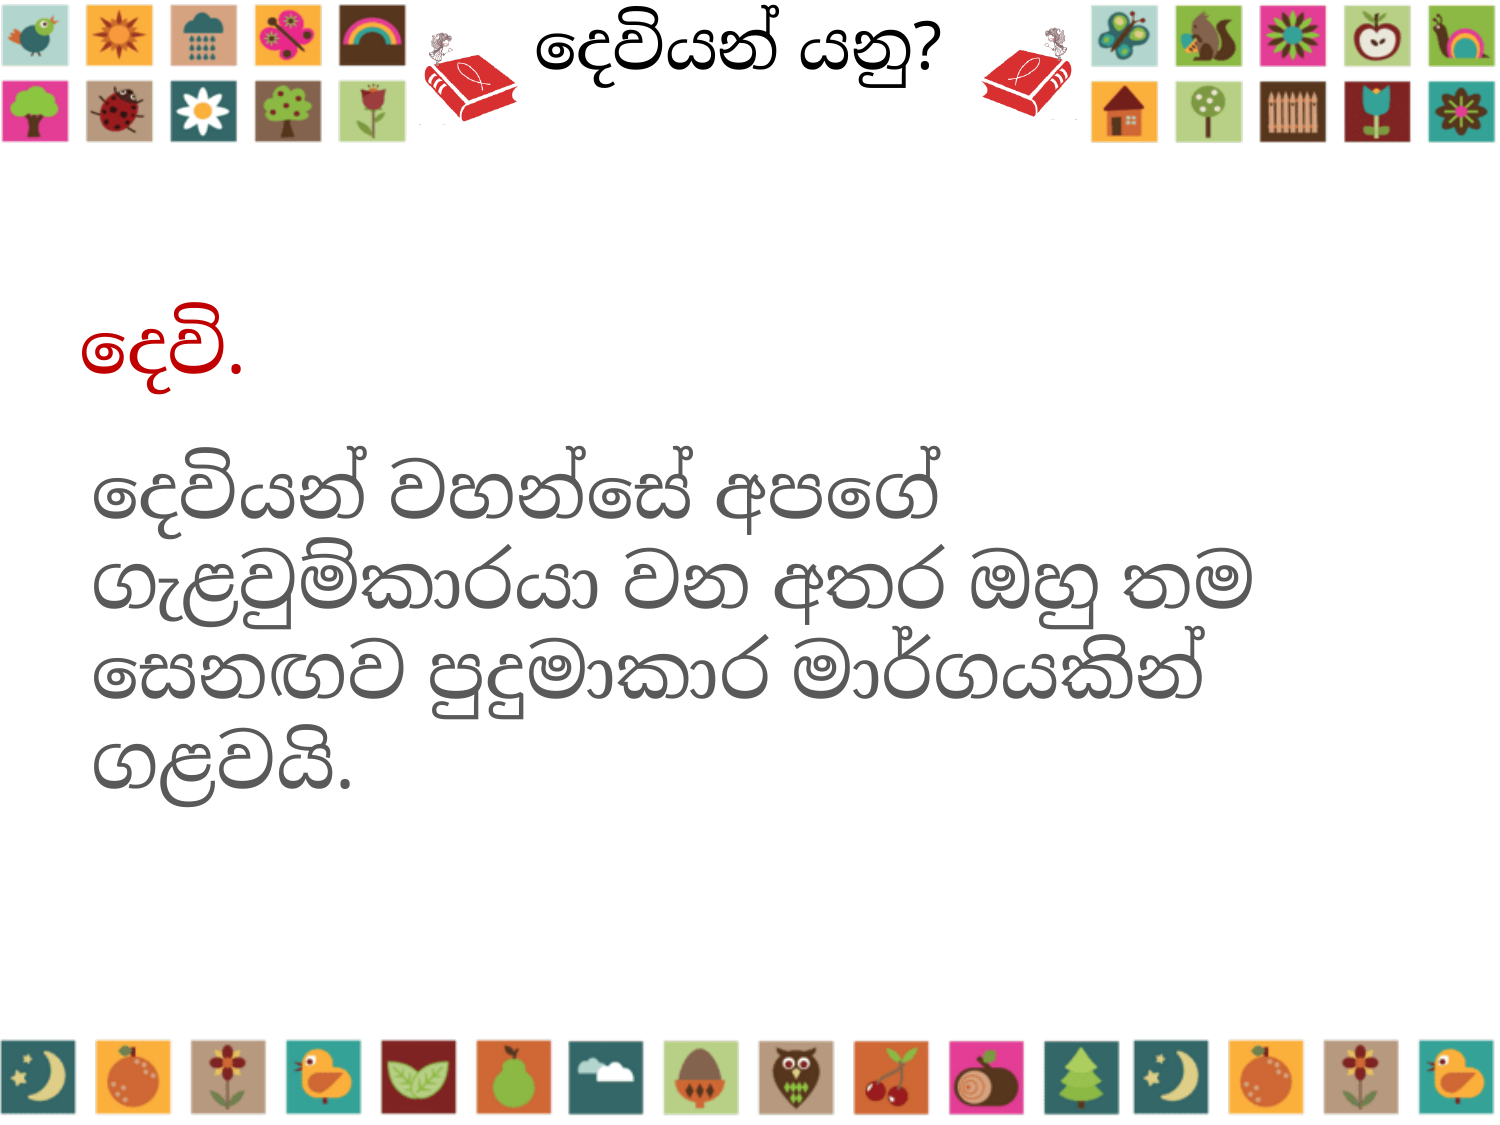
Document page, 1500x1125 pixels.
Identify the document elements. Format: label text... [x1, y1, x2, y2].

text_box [0, 1028, 1500, 1118]
text_box දෙවියන් යනු? [414, 0, 1080, 91]
picture [0, 3, 550, 150]
picture [950, 3, 1500, 150]
text_box දෙවියන් වහන්සේ අපගේ ගැළවුම්කාරයා වන අතර ඔහු තම සෙනඟව පුදුමාකාර මාර්ගයකින් ගළවයි. [76, 436, 1424, 812]
text_box දෙවි. [64, 290, 1412, 396]
